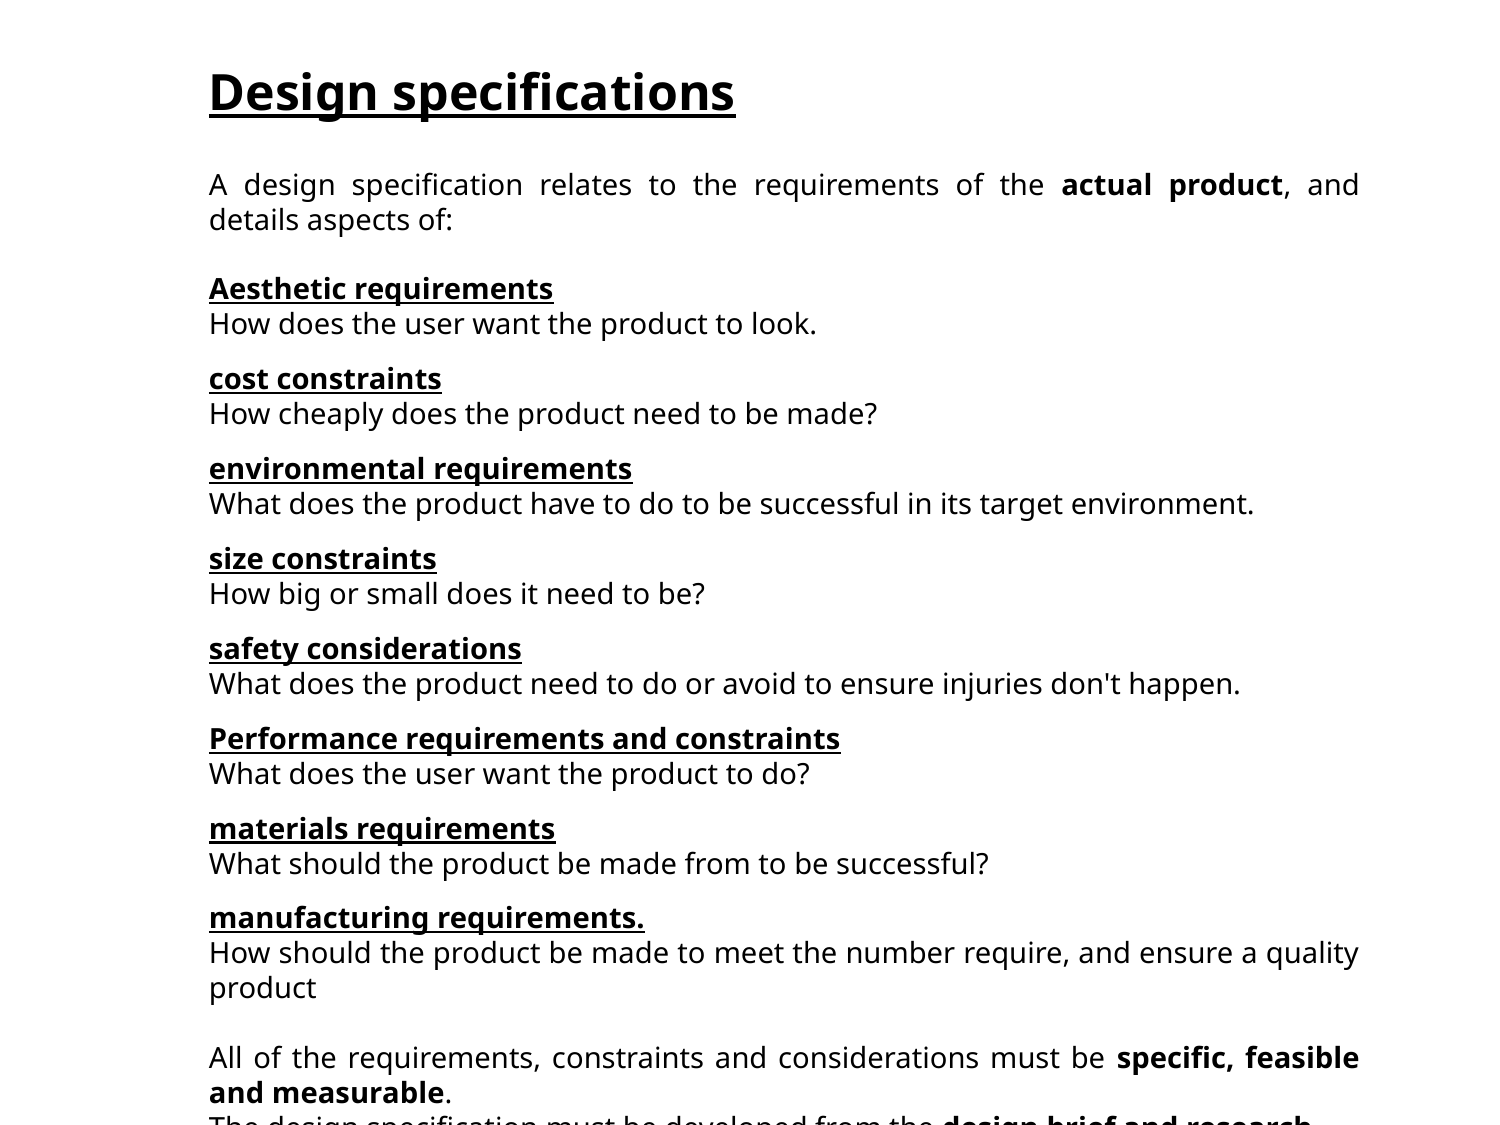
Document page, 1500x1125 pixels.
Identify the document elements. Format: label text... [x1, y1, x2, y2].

text_box A design specification relates to the requirements of the actual product, and details aspects of: Aesthetic requirements How does the user want the product to look. cost constraints How cheaply does the product need to be made? environmental requirements What does the product have to do to be successful in its target environment. size constraints How big or small does it need to be? safety considerations What does the product need to do or avoid to ensure injuries don't happen. Performance requirements and constraints What does the user want the product to do? materials requirements What should the product be made from to be successful? manufacturing requirements. How should the product be made to meet the number require, and ensure a quality product All of the requirements, constraints and considerations must be specific, feasible and measurable. The design specification must be developed from the design brief and research. [194, 158, 1375, 1125]
text_box Design specifications [194, 52, 944, 128]
